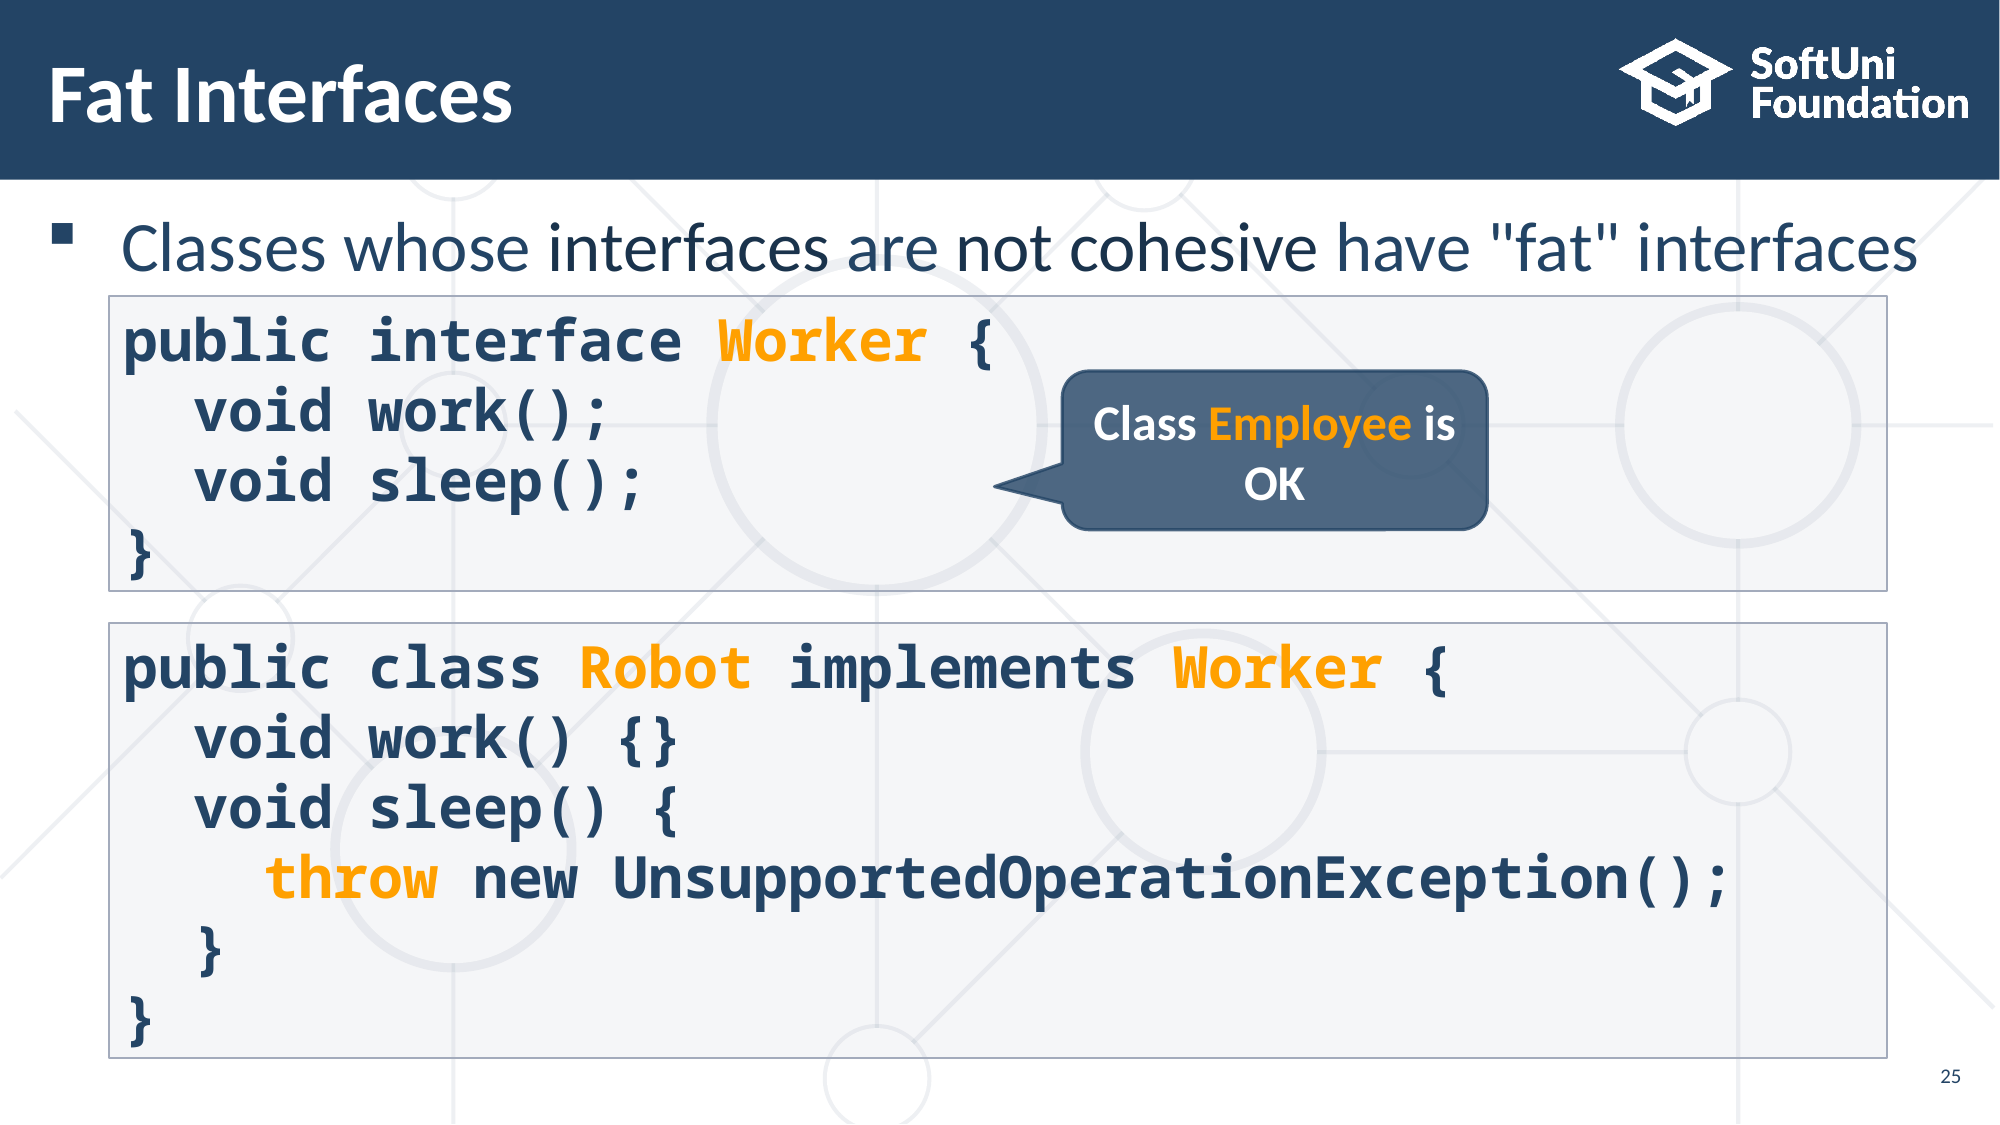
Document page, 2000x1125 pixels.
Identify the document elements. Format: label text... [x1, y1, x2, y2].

text_box public interface Worker { void work(); void sleep(); } [108, 295, 1888, 591]
picture [1618, 38, 1968, 126]
text_box public class Robot implements Worker { void work() {} void sleep() { throw new UnsupportedOperationException(); } } [108, 623, 1888, 1058]
text_box Classes whose interfaces are not cohesive have "fat" interfaces [31, 188, 1968, 1103]
title Fat Interfaces [31, 16, 1591, 162]
text_box Class Employee is OK [992, 368, 1490, 532]
